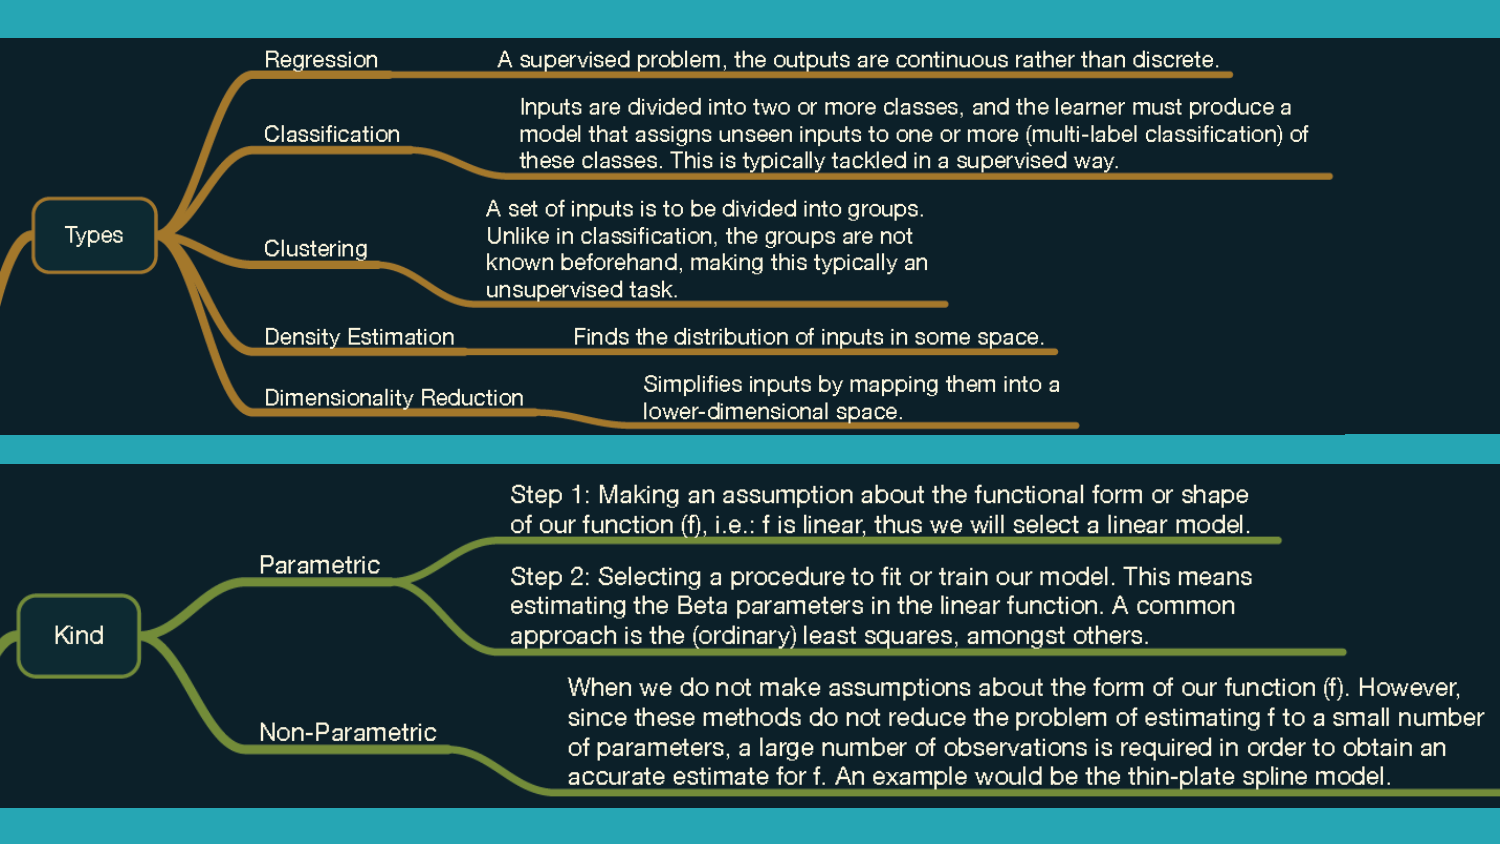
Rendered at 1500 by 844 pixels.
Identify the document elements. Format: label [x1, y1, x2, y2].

picture [0, 38, 1500, 435]
picture [0, 464, 1500, 809]
